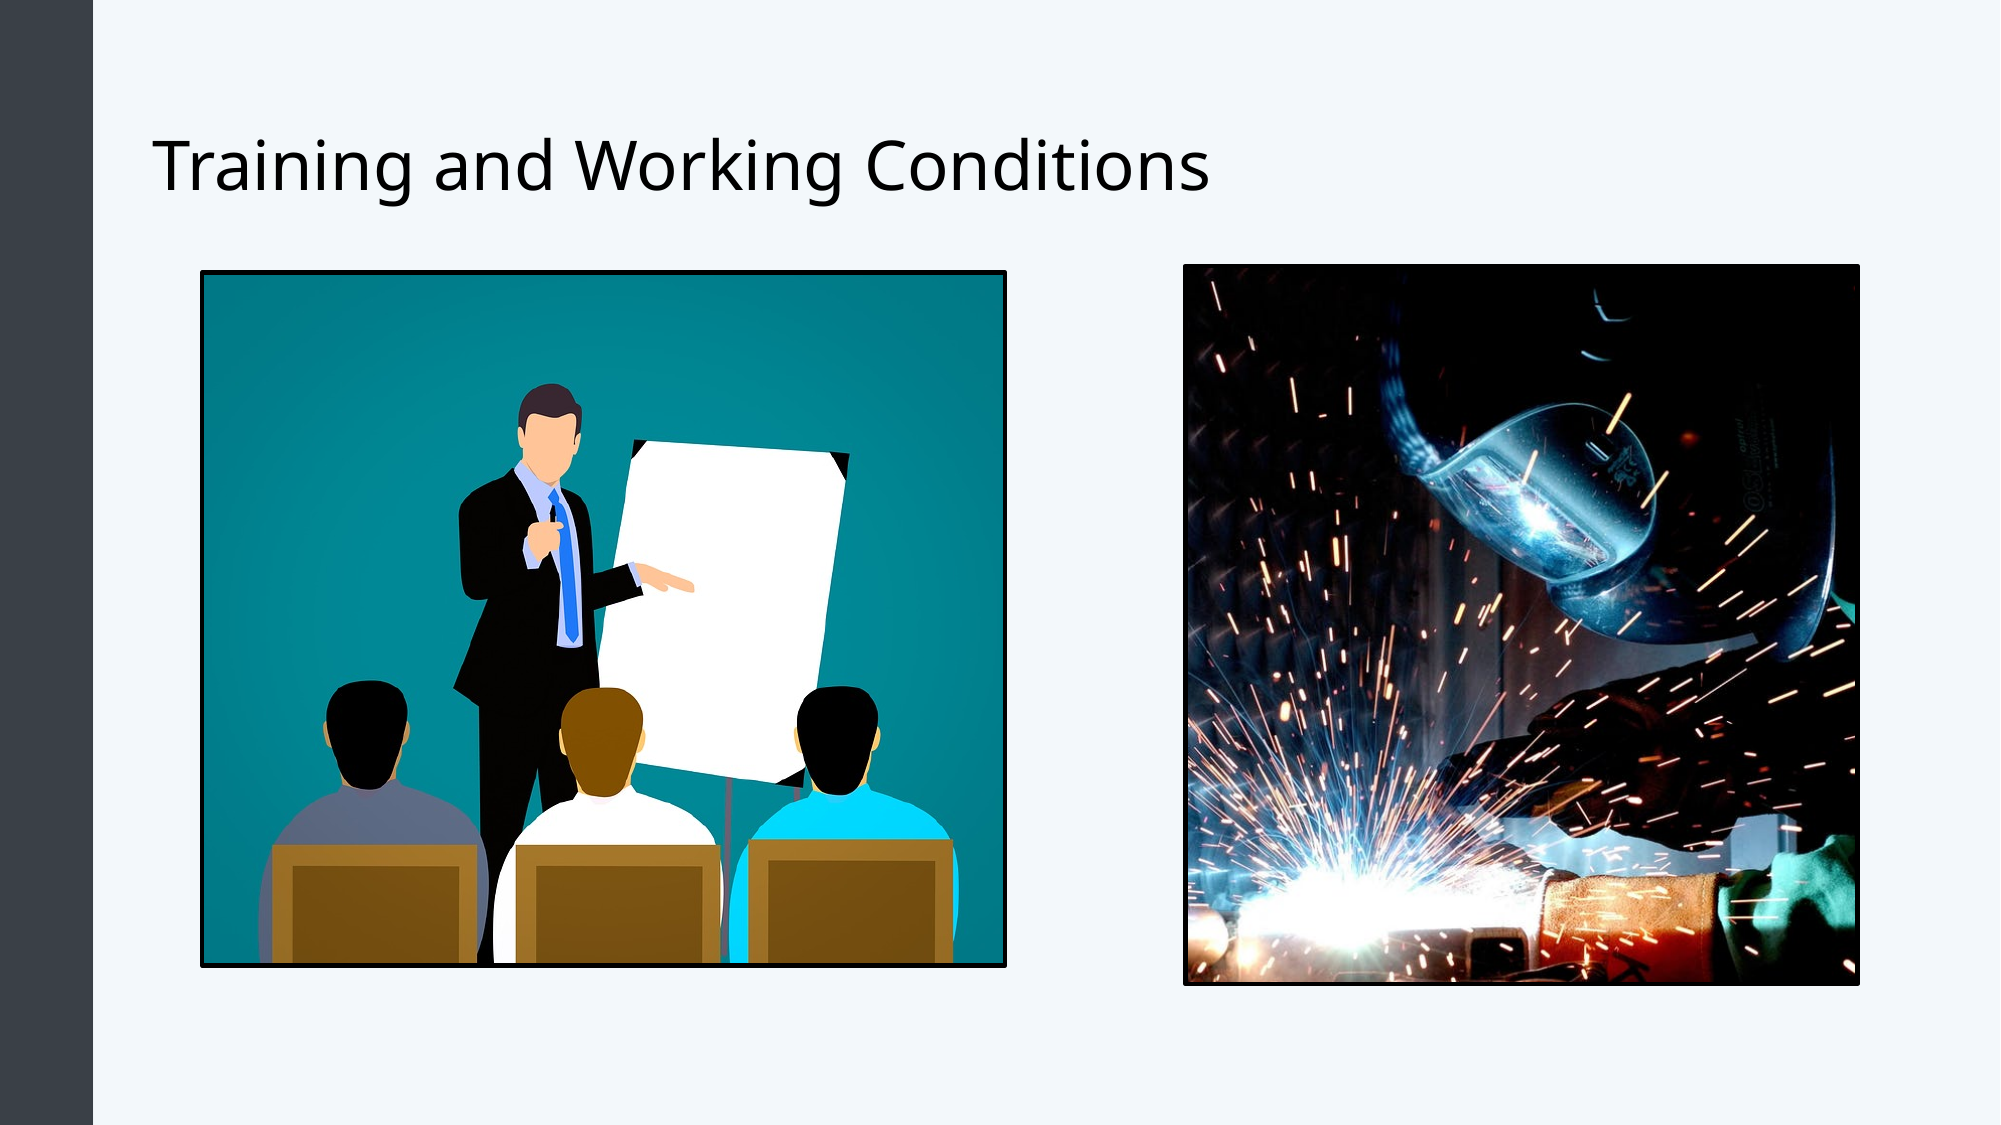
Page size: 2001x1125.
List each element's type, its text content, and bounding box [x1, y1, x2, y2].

picture [204, 274, 1003, 964]
picture [1187, 268, 1856, 982]
title Training and Working Conditions [137, 59, 1863, 278]
